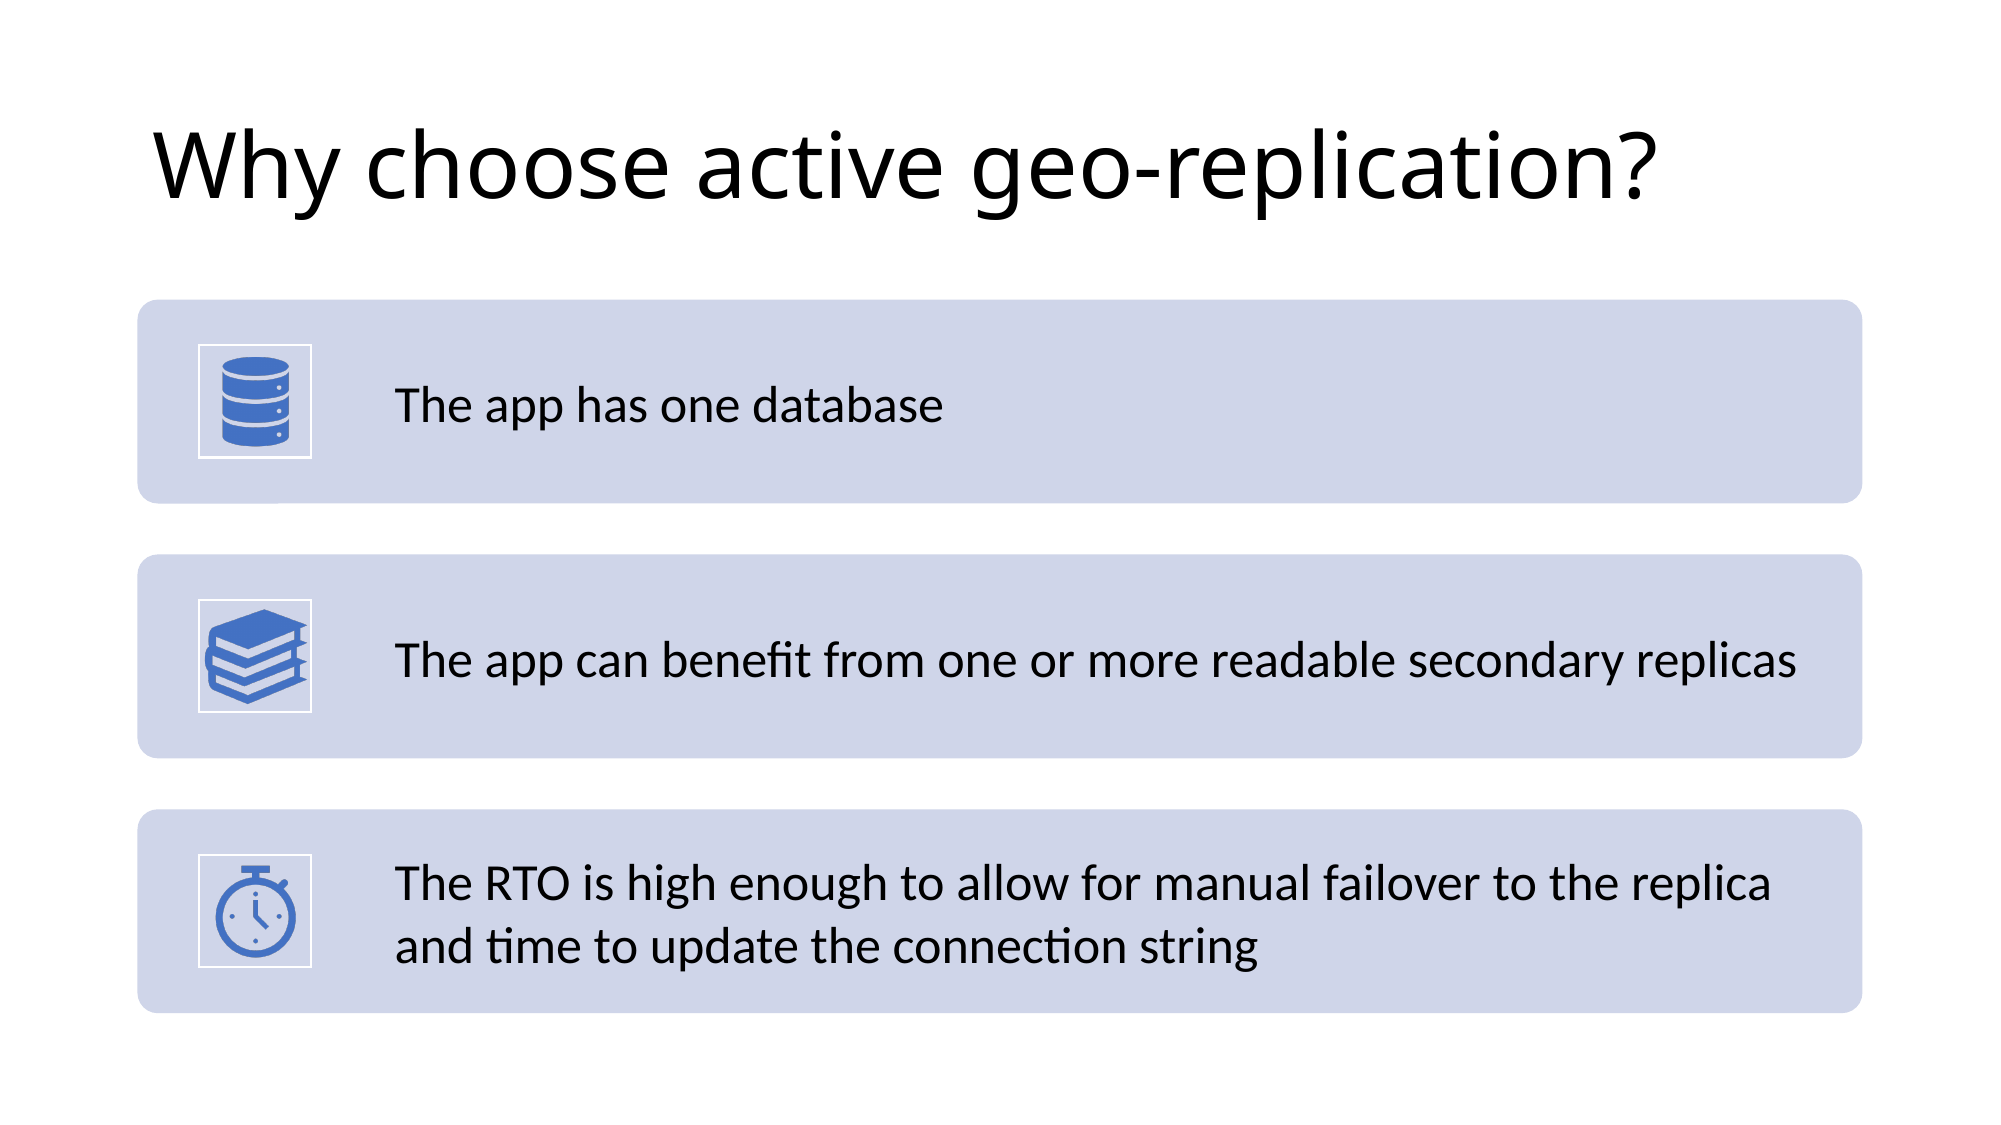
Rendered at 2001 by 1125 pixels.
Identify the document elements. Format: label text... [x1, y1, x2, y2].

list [137, 299, 1863, 1014]
title Why choose active geo-replication? [137, 59, 1863, 278]
